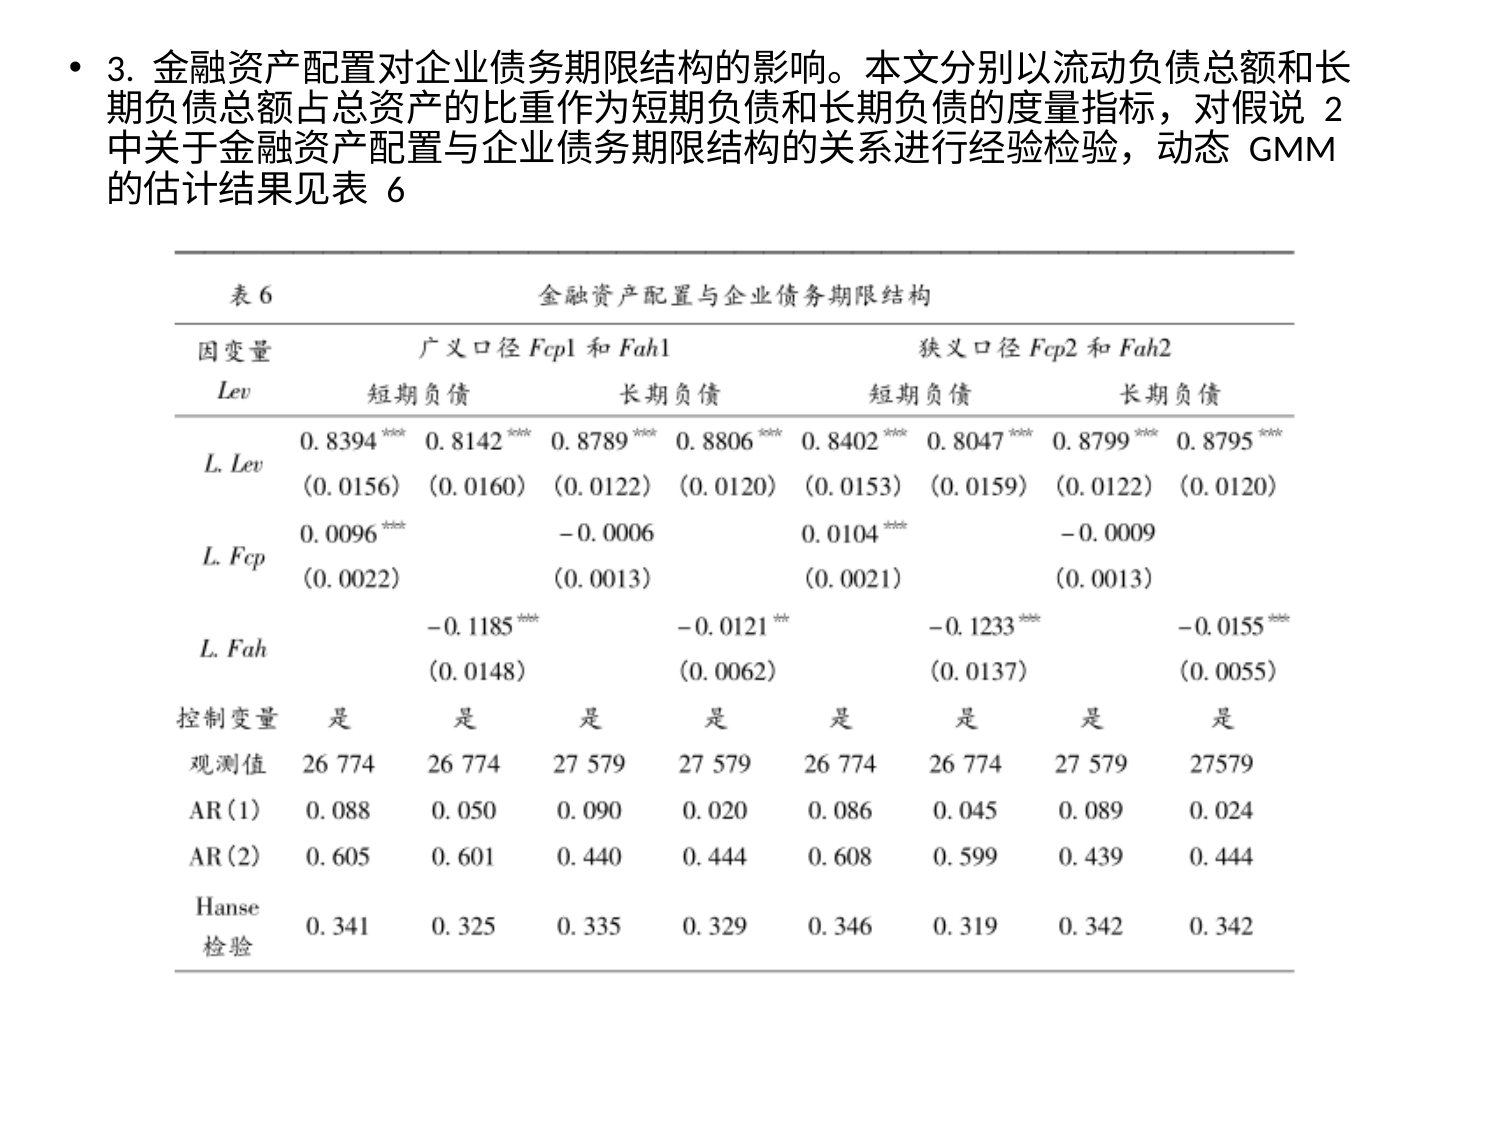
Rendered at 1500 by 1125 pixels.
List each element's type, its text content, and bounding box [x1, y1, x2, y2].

picture [147, 246, 1353, 988]
list 3. 金融资产配置对企业债务期限结构的影响。本文分别以流动负债总额和长期负债总额占总资产的比重作为短期负债和长期负债的度量指标，对假说 2 中关于金融资产配置与企业债务期限结构的关系进行经验检验，动态 GMM 的估计结果见表 6 [53, 41, 1397, 1014]
